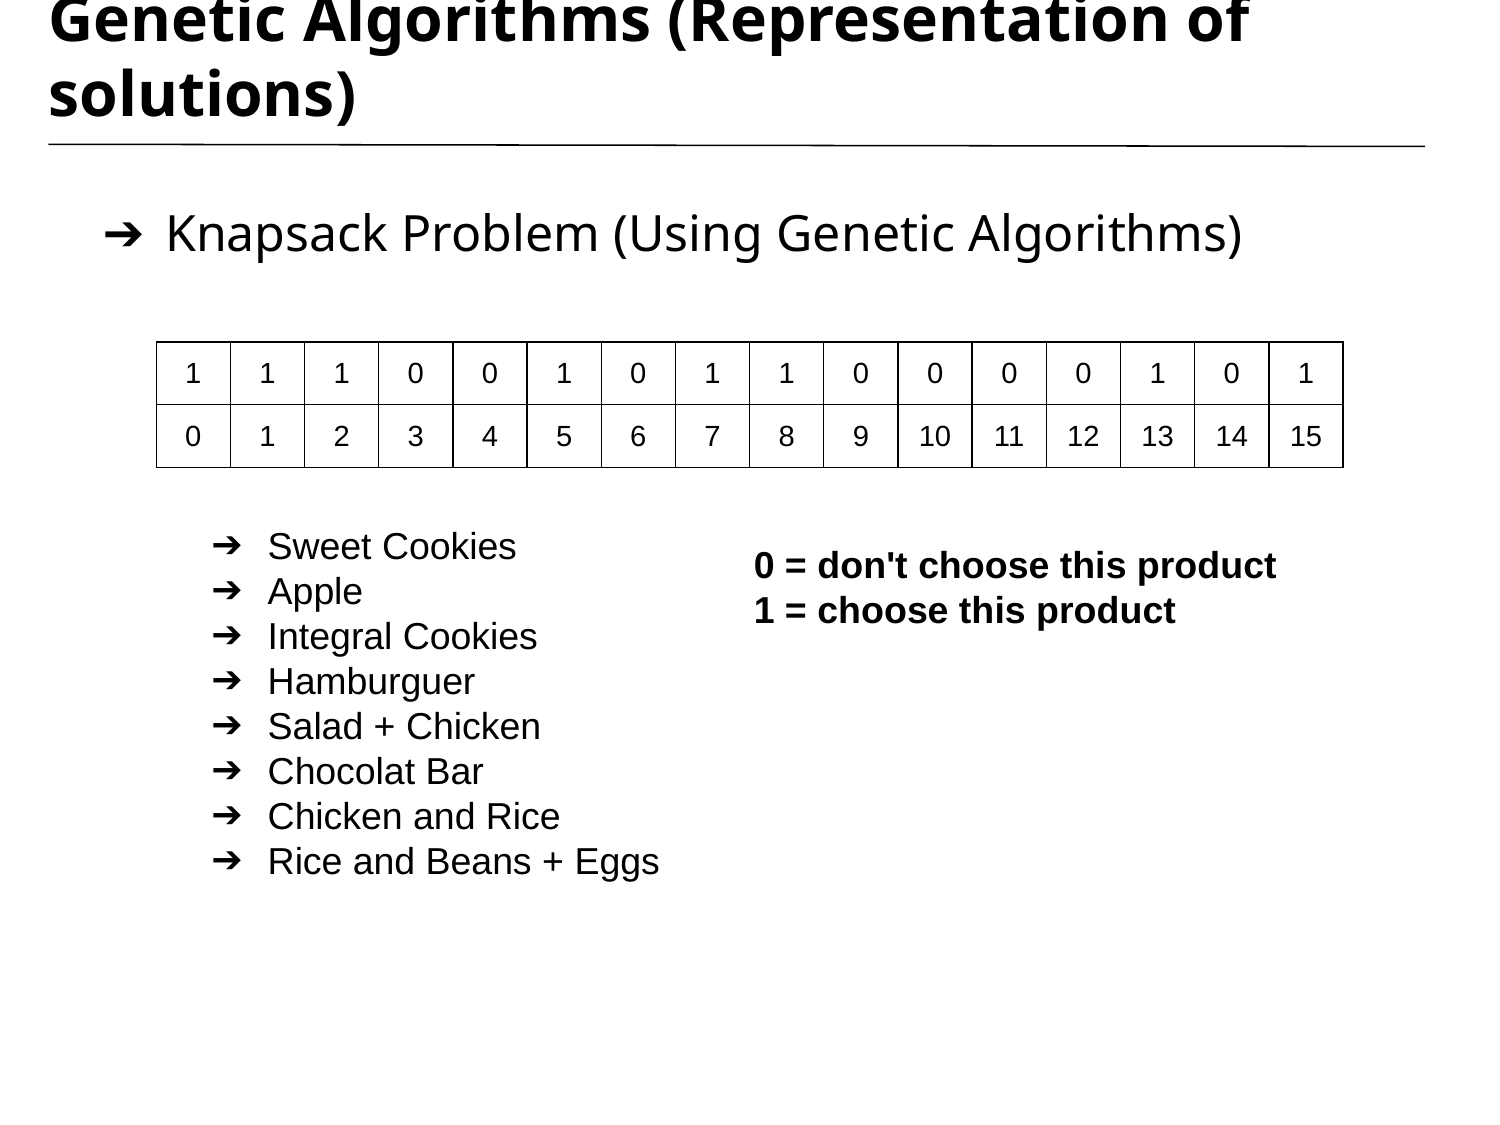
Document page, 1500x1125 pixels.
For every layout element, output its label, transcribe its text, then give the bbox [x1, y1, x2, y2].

table_cell 9 [824, 405, 897, 467]
table_header 0 [1195, 343, 1268, 404]
table_cell 12 [1047, 405, 1120, 467]
table_header 1 [528, 343, 601, 404]
text_box [74, 262, 1425, 1078]
table_cell 14 [1195, 405, 1268, 467]
table_cell 1 [231, 405, 304, 467]
table_cell 3 [379, 405, 452, 467]
table_header 0 [602, 343, 675, 404]
table_cell 7 [676, 405, 749, 467]
table_cell 15 [1270, 405, 1342, 467]
table_cell 4 [454, 405, 526, 467]
list Knapsack Problem (Using Genetic Algorithms) [75, 177, 1425, 262]
table_header 0 [1047, 343, 1120, 404]
table_header 1 [750, 343, 823, 404]
table_cell 0 [157, 405, 230, 467]
table_header 1 [305, 343, 378, 404]
table_header 1 [231, 343, 304, 404]
table_header 1 [157, 343, 230, 404]
table_header 0 [899, 343, 971, 404]
table_header 0 [454, 343, 526, 404]
table_cell 5 [528, 405, 601, 467]
table_cell 13 [1121, 405, 1194, 467]
table_header 0 [379, 343, 452, 404]
text_box Sweet Cookies Apple Integral Cookies Hamburguer Salad + Chicken Chocolat Bar Chicken and Rice Rice and Beans + Eggs [177, 506, 763, 930]
table_cell 11 [973, 405, 1046, 467]
title Genetic Algorithms (Representation of solutions) [33, 32, 1384, 145]
table_cell 2 [305, 405, 378, 467]
table_cell 6 [602, 405, 675, 467]
text_box 0 = don't choose this product 1 = choose this product [763, 526, 1315, 645]
table_header 1 [1270, 343, 1342, 404]
table_header 0 [973, 343, 1046, 404]
table_header 1 [676, 343, 749, 404]
table_cell 10 [899, 405, 971, 467]
table_header 1 [1121, 343, 1194, 404]
table_cell 8 [750, 405, 823, 467]
table_header 0 [824, 343, 897, 404]
